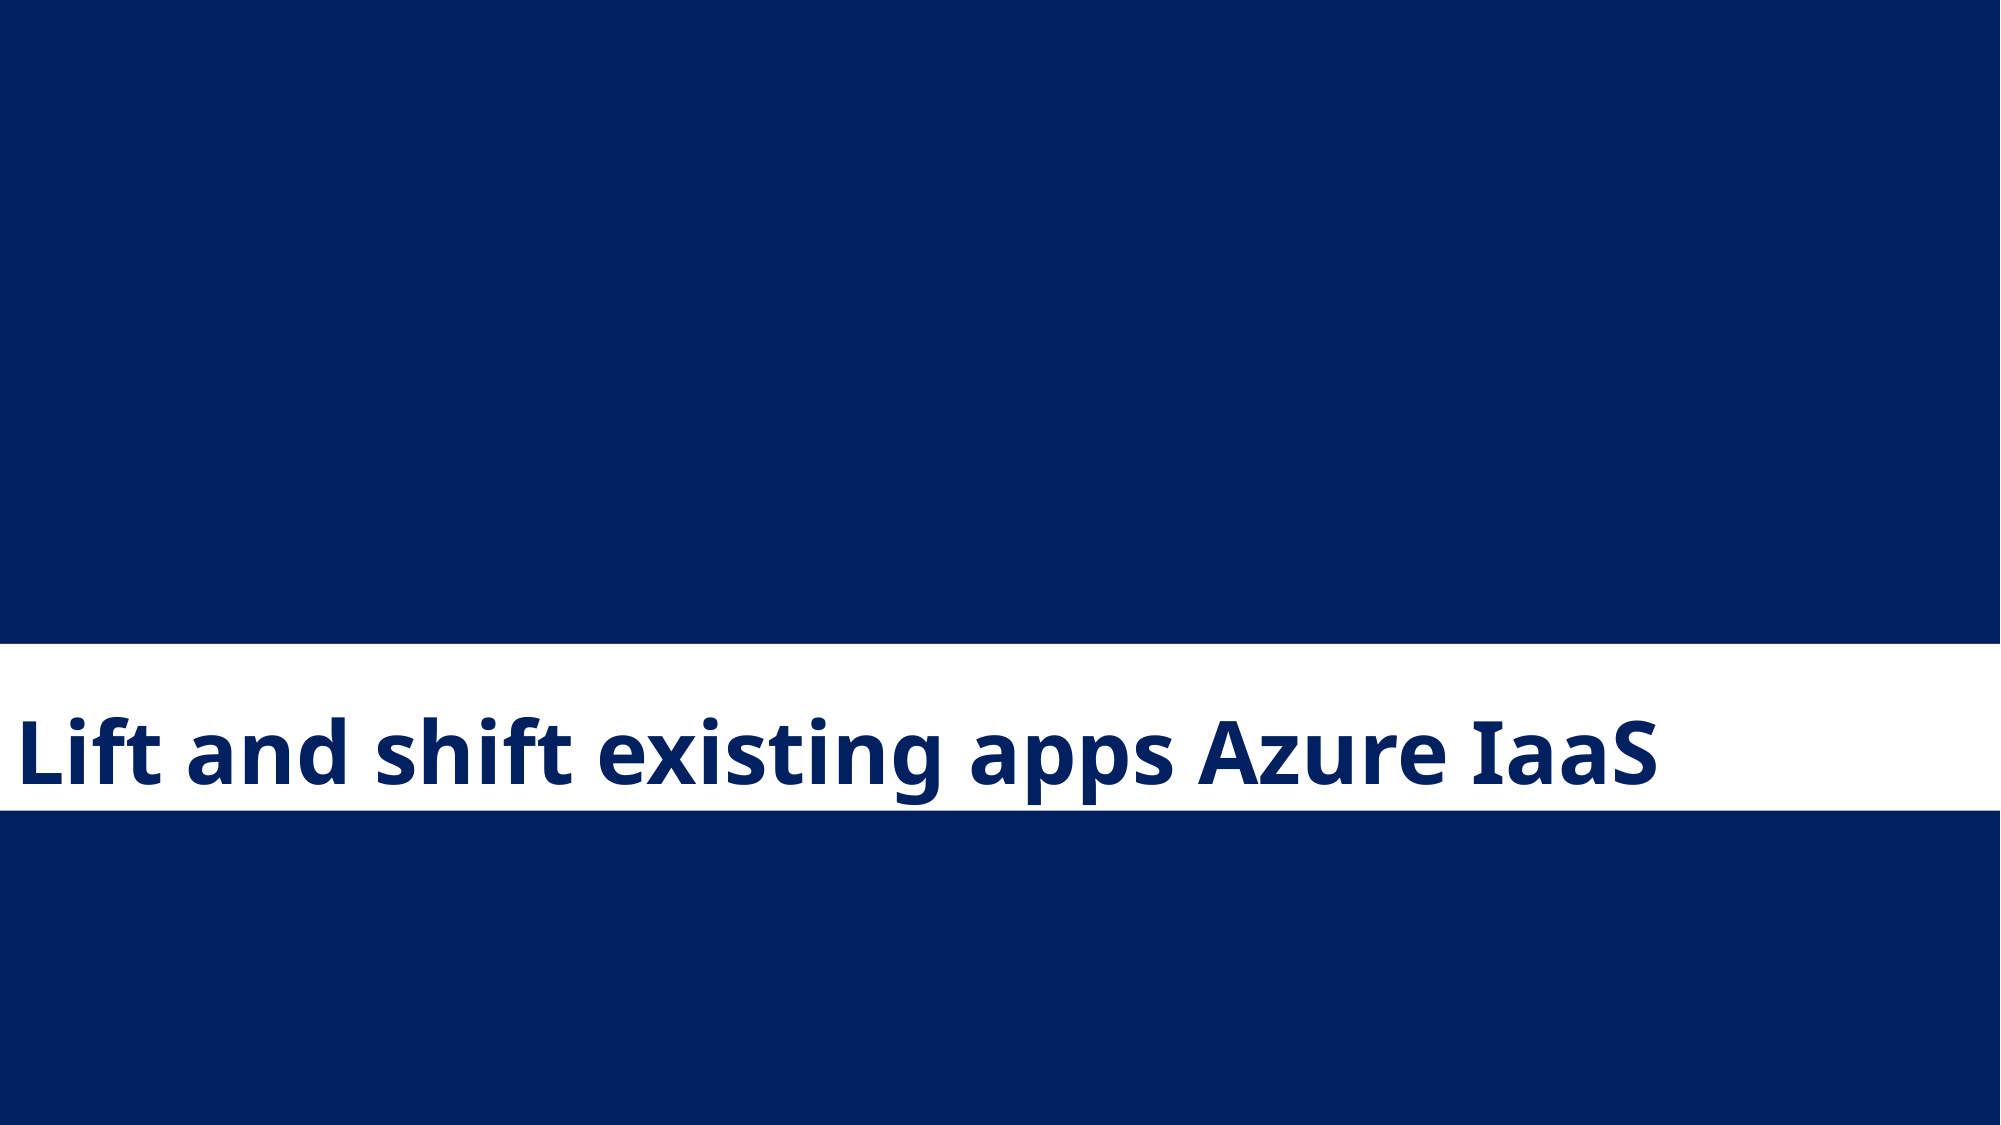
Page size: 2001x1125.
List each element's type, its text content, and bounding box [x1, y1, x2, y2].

title Lift and shift existing apps Azure IaaS [0, 643, 2000, 811]
